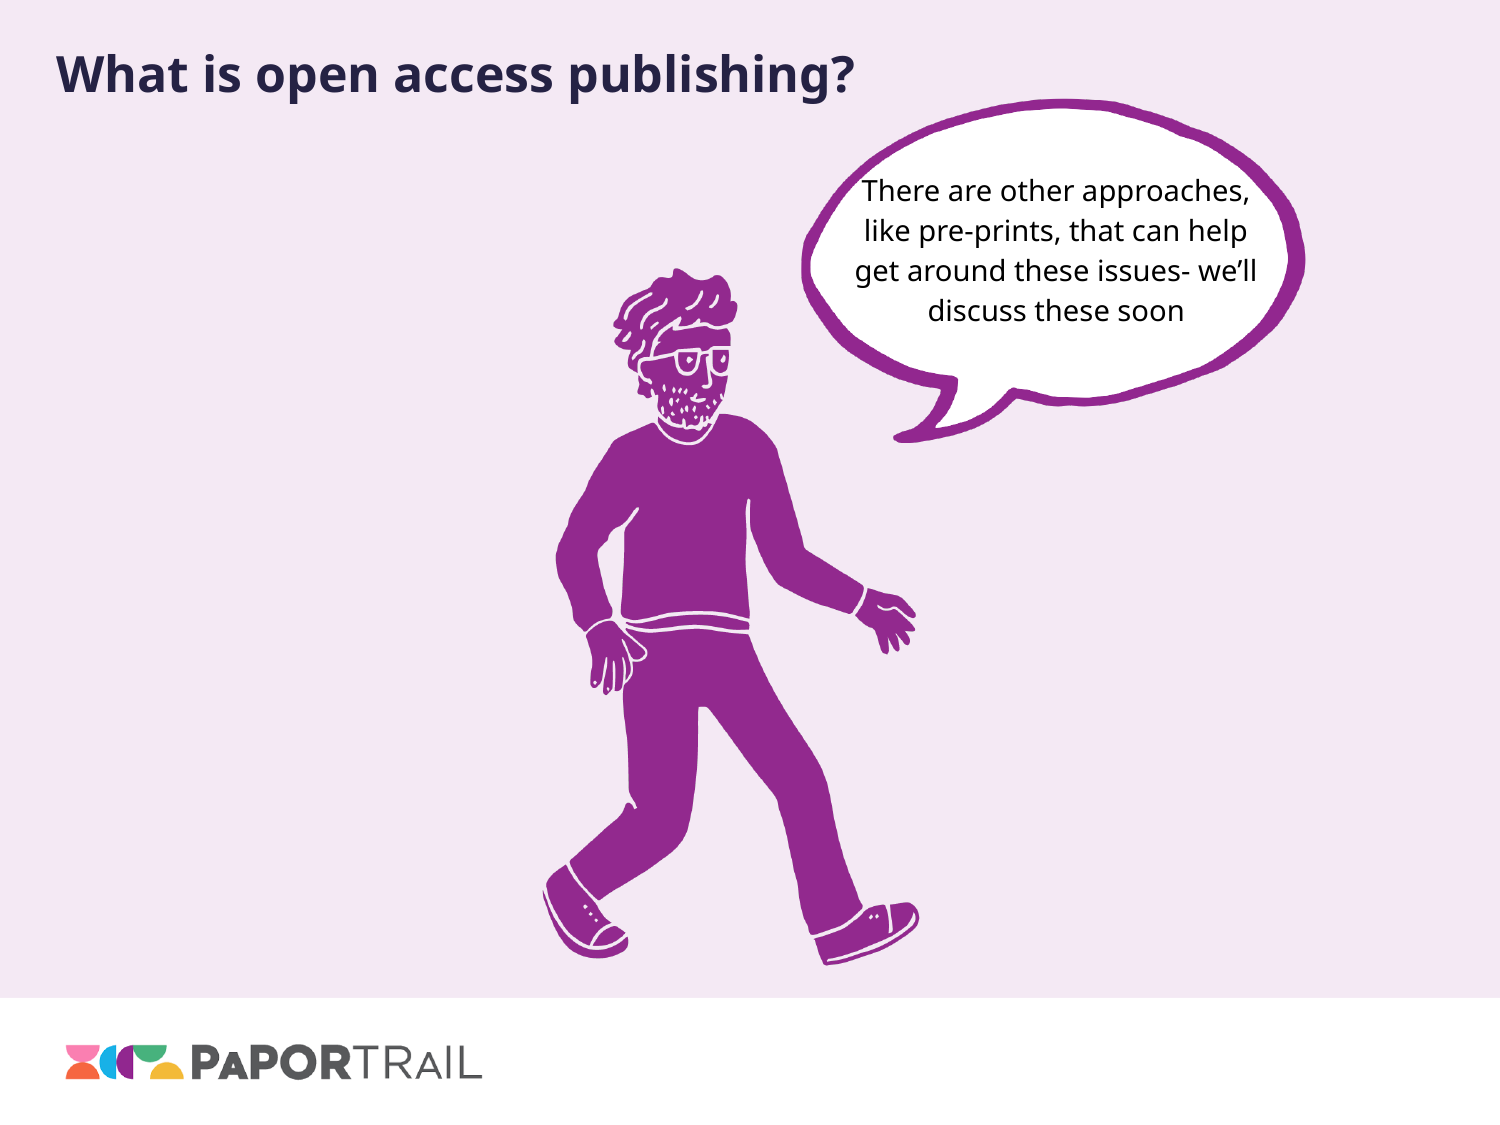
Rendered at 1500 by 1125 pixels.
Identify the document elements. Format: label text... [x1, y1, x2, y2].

title What is open access publishing? [41, 41, 1457, 174]
picture [0, 0, 1500, 1125]
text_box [756, 71, 1326, 466]
